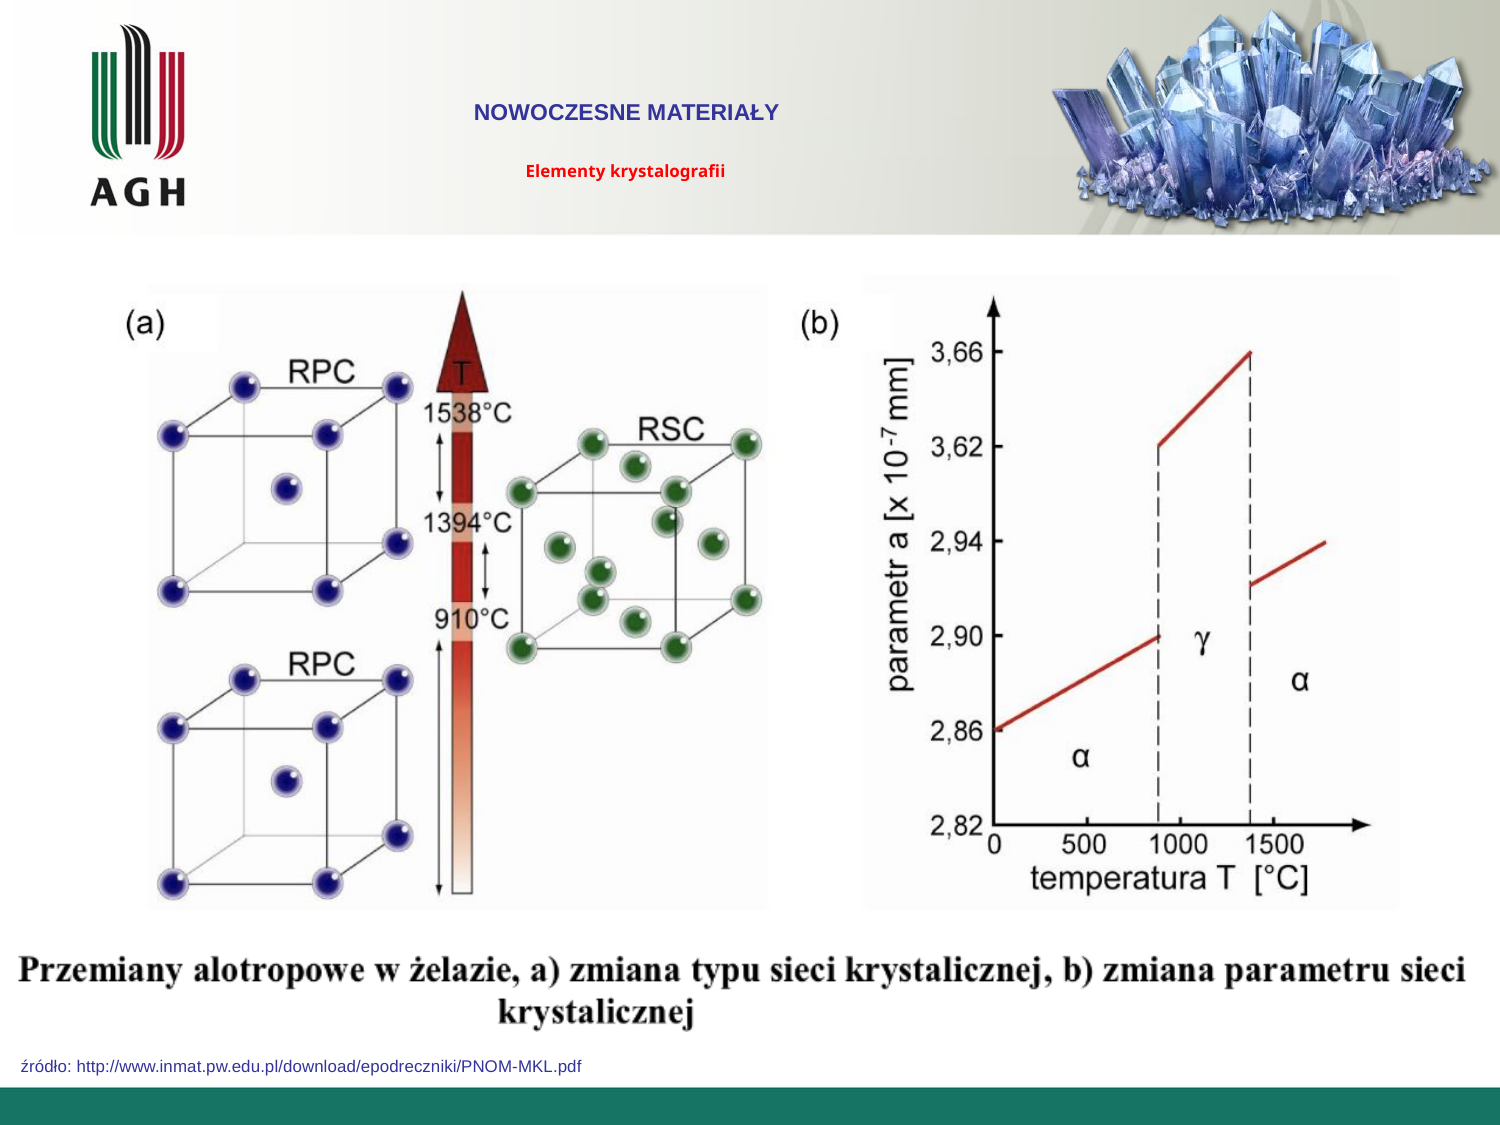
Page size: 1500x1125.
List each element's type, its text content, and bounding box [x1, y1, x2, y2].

text_box Elementy krystalografii [135, 148, 933, 204]
text_box źródło: http://www.inmat.pw.edu.pl/download/epodreczniki/PNOM-MKL.pdf [5, 1046, 1105, 1097]
text_box NOWOCZESNE MATERIAŁY [461, 98, 793, 149]
picture [0, 0, 1500, 1125]
